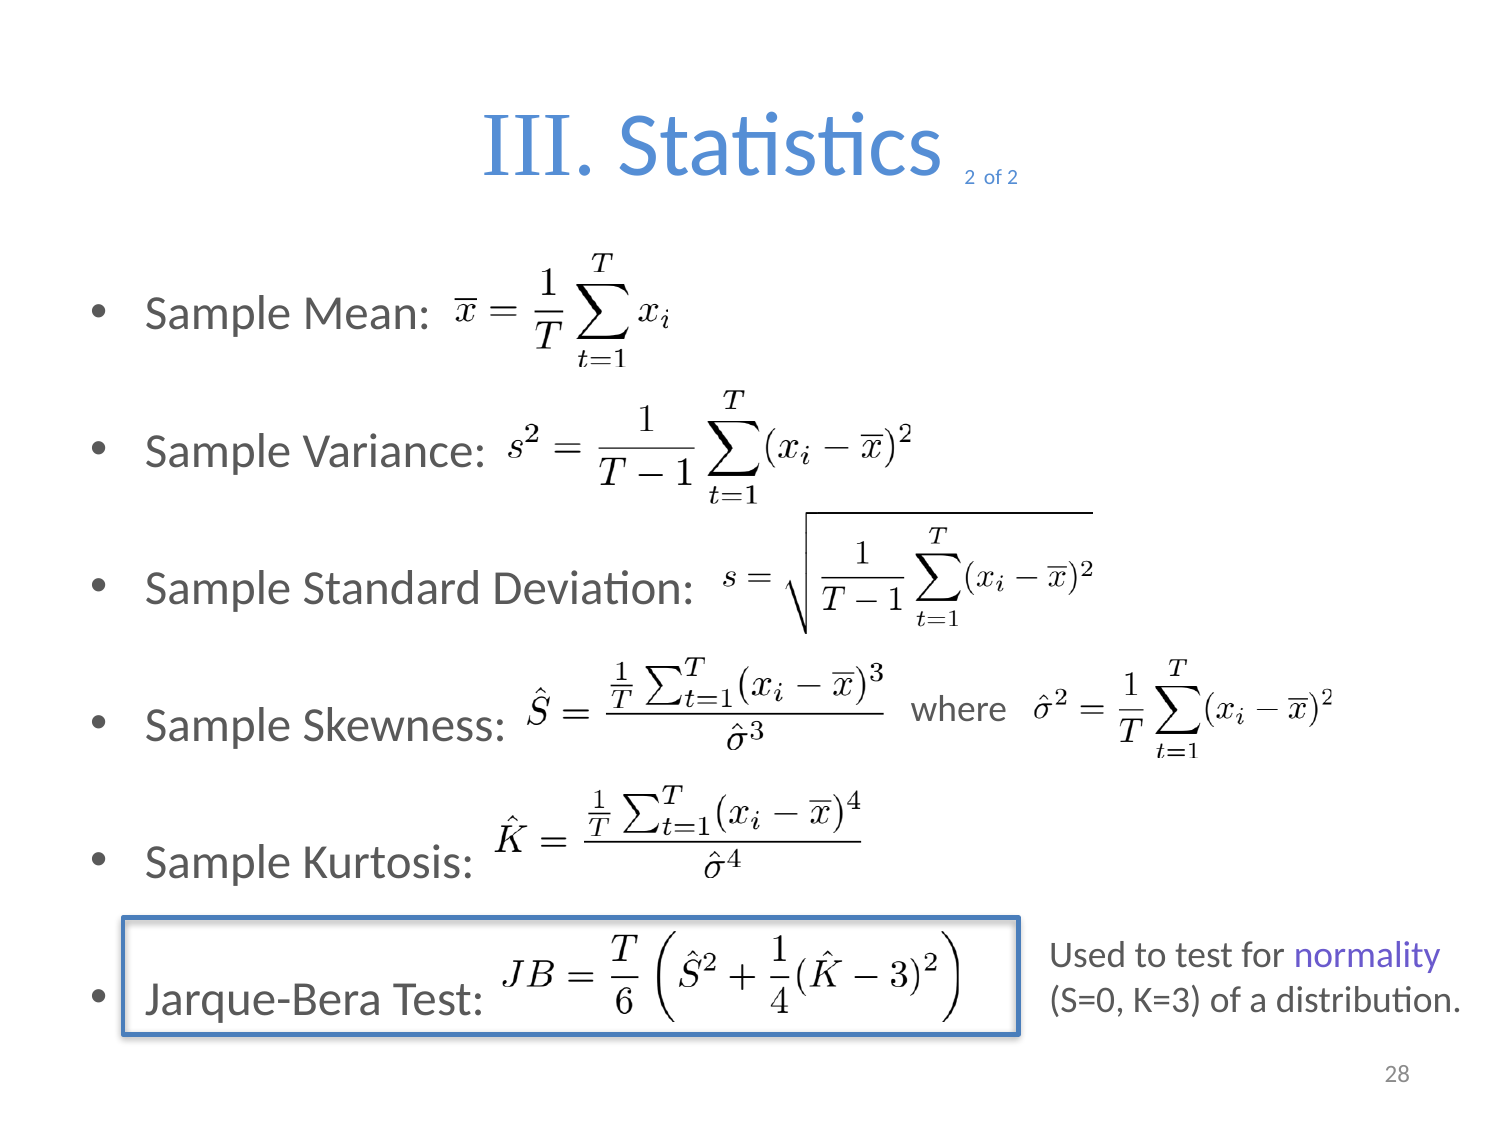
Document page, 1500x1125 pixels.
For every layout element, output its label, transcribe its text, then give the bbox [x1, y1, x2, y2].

text_box Used to test for normality (S=0, K=3) of a distribution. [1034, 923, 1500, 1028]
picture [1034, 658, 1332, 759]
list Sample Mean: Sample Variance: Sample Standard Deviation: Sample Skewness: Sample Kurtosis: Jarque-Bera Test: [75, 204, 1425, 1040]
text_box where [895, 676, 1029, 737]
slide_number 28 [1074, 1042, 1425, 1103]
picture [507, 388, 911, 504]
picture [494, 783, 862, 878]
title III. Statistics 2 of 2 [75, 45, 1425, 204]
picture [722, 511, 1094, 634]
picture [453, 252, 669, 367]
picture [526, 656, 884, 750]
text_box [122, 917, 1019, 1035]
picture [501, 930, 959, 1022]
